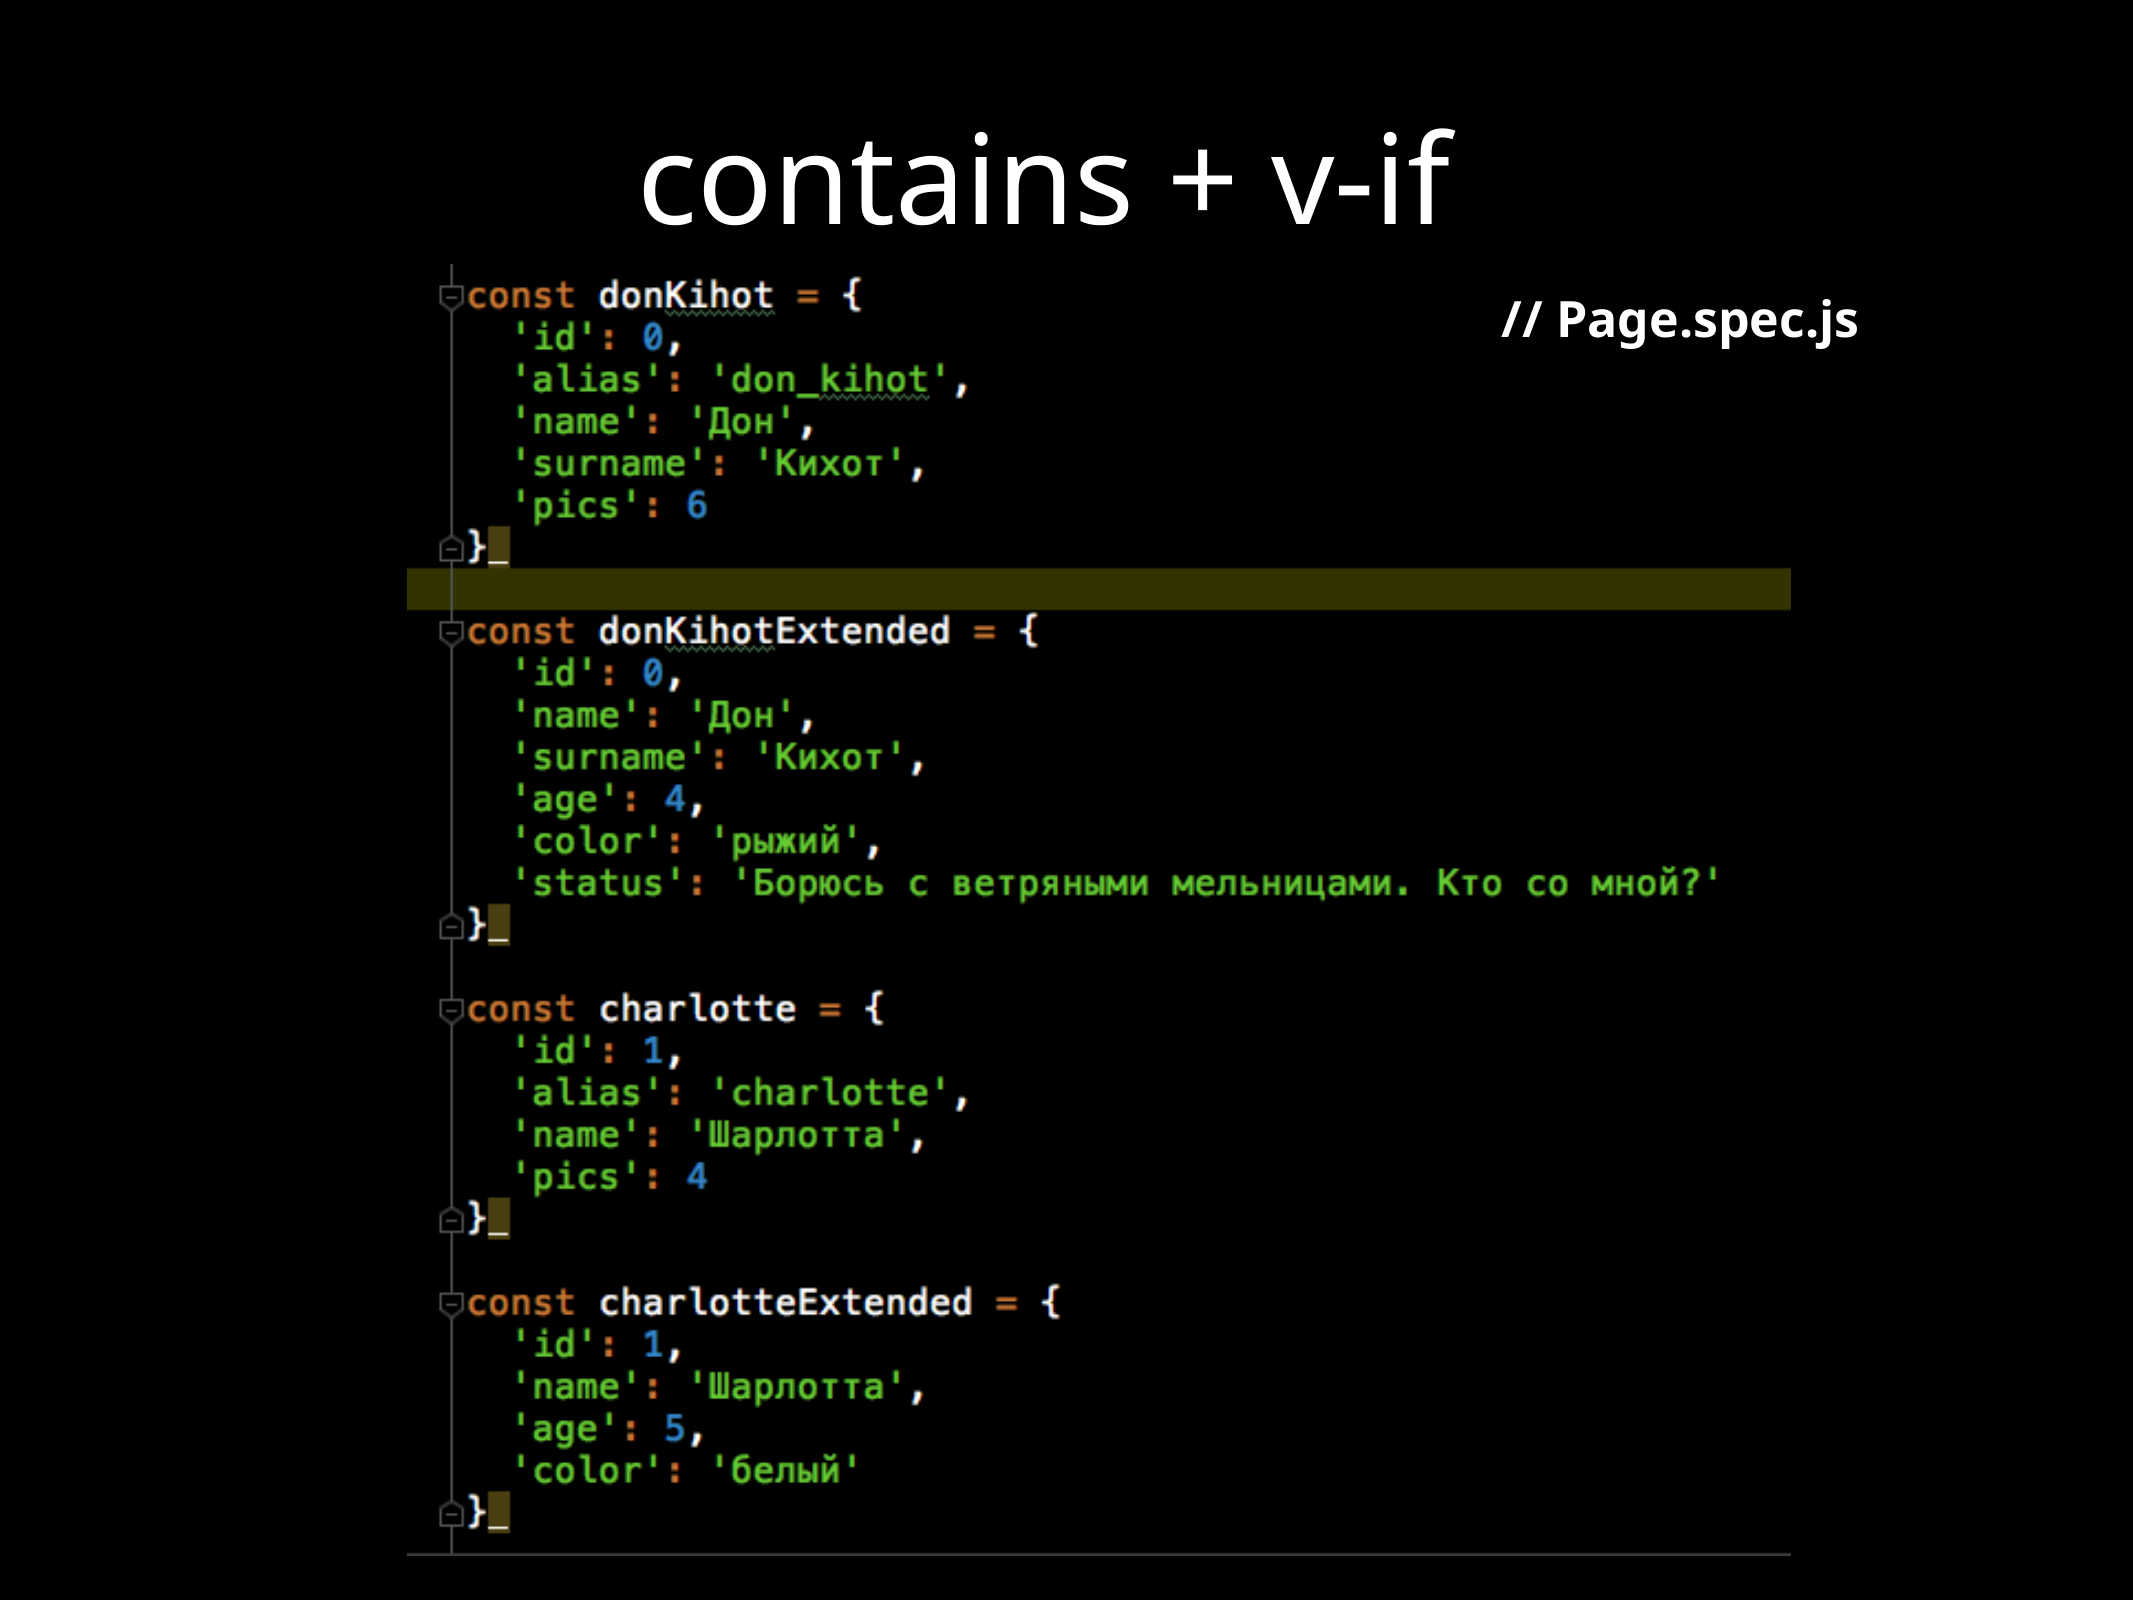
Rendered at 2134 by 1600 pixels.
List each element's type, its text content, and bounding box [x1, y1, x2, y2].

title сontains + v-if [201, 84, 1920, 259]
text_box // Page.spec.js [1791, 279, 1868, 357]
picture [406, 264, 1791, 1556]
